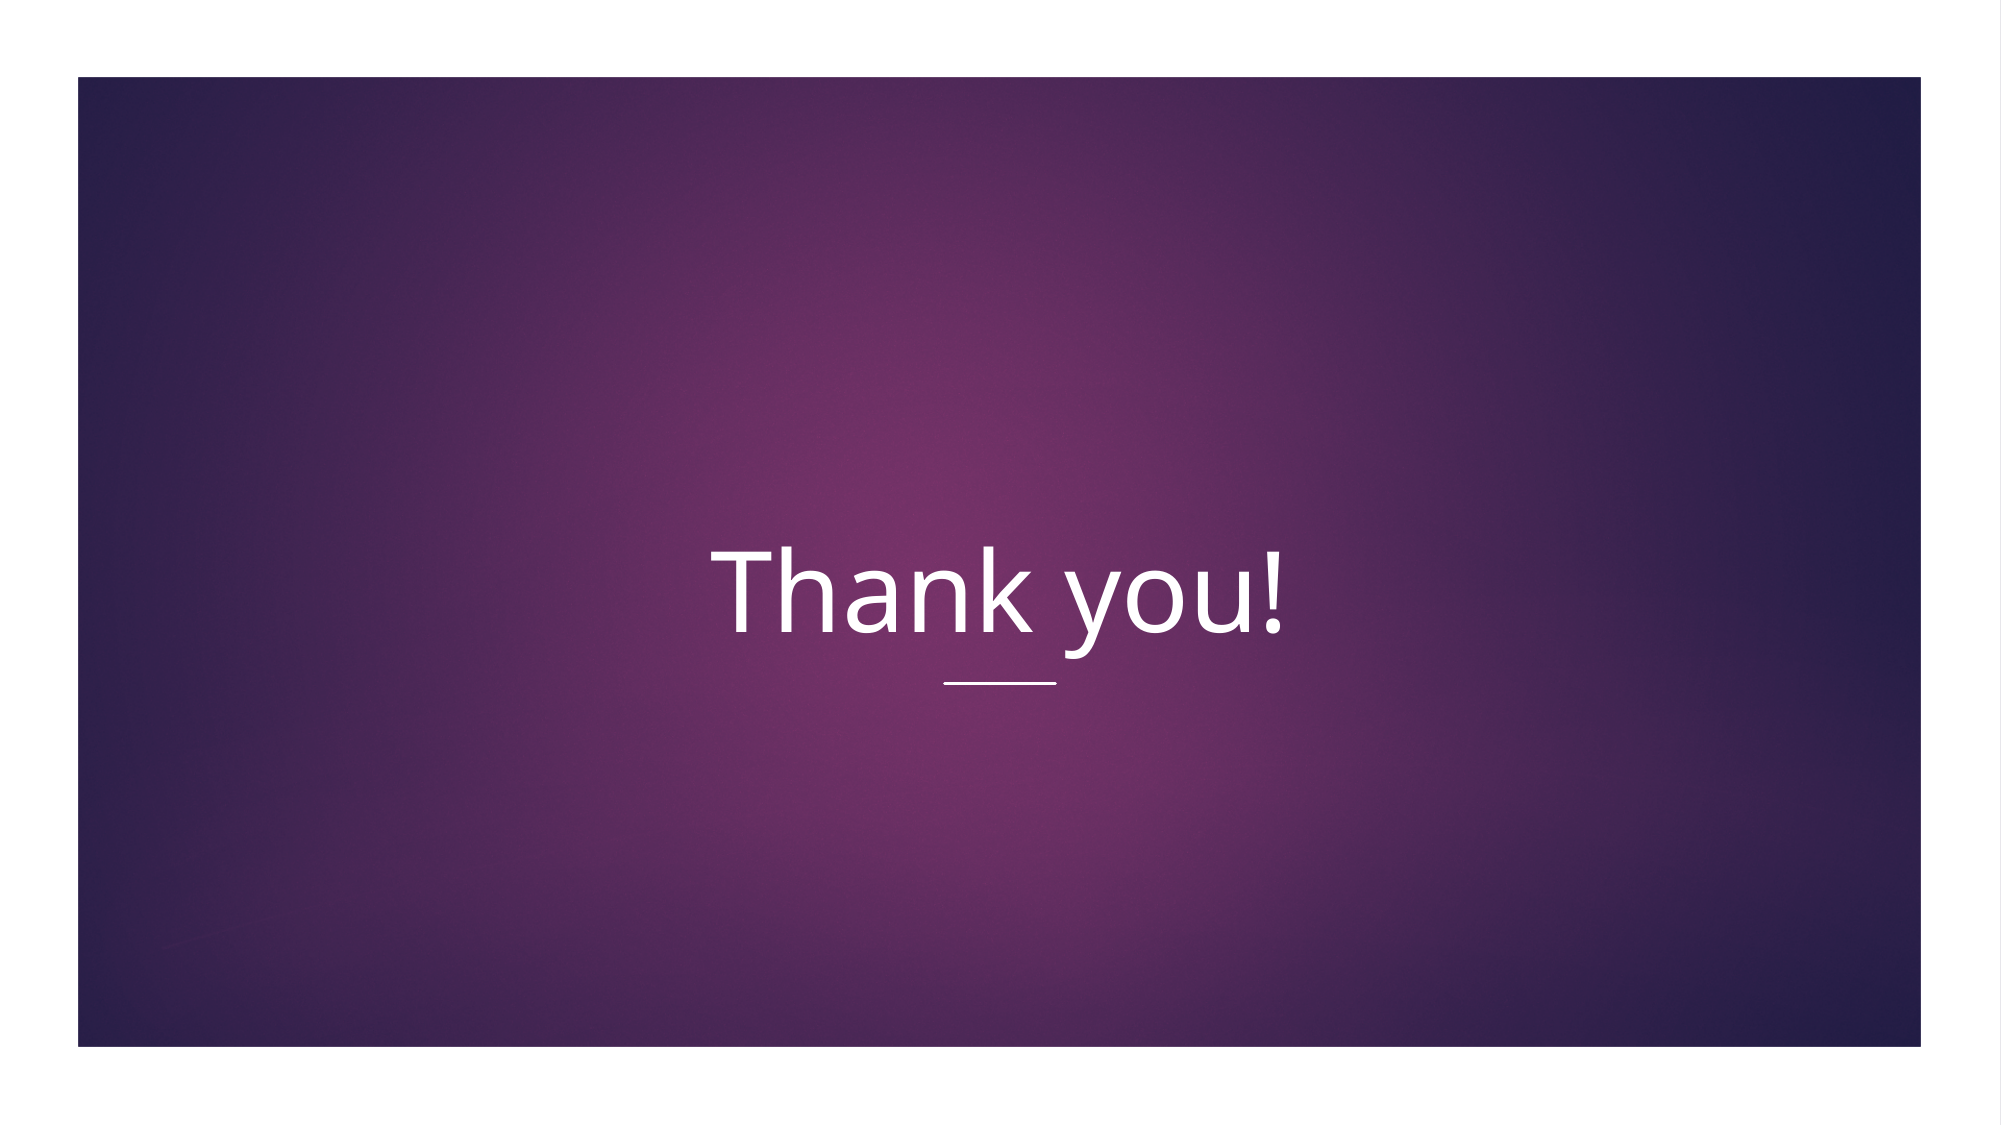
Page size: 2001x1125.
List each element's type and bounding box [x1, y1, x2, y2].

text_box [0, 0, 2000, 1125]
